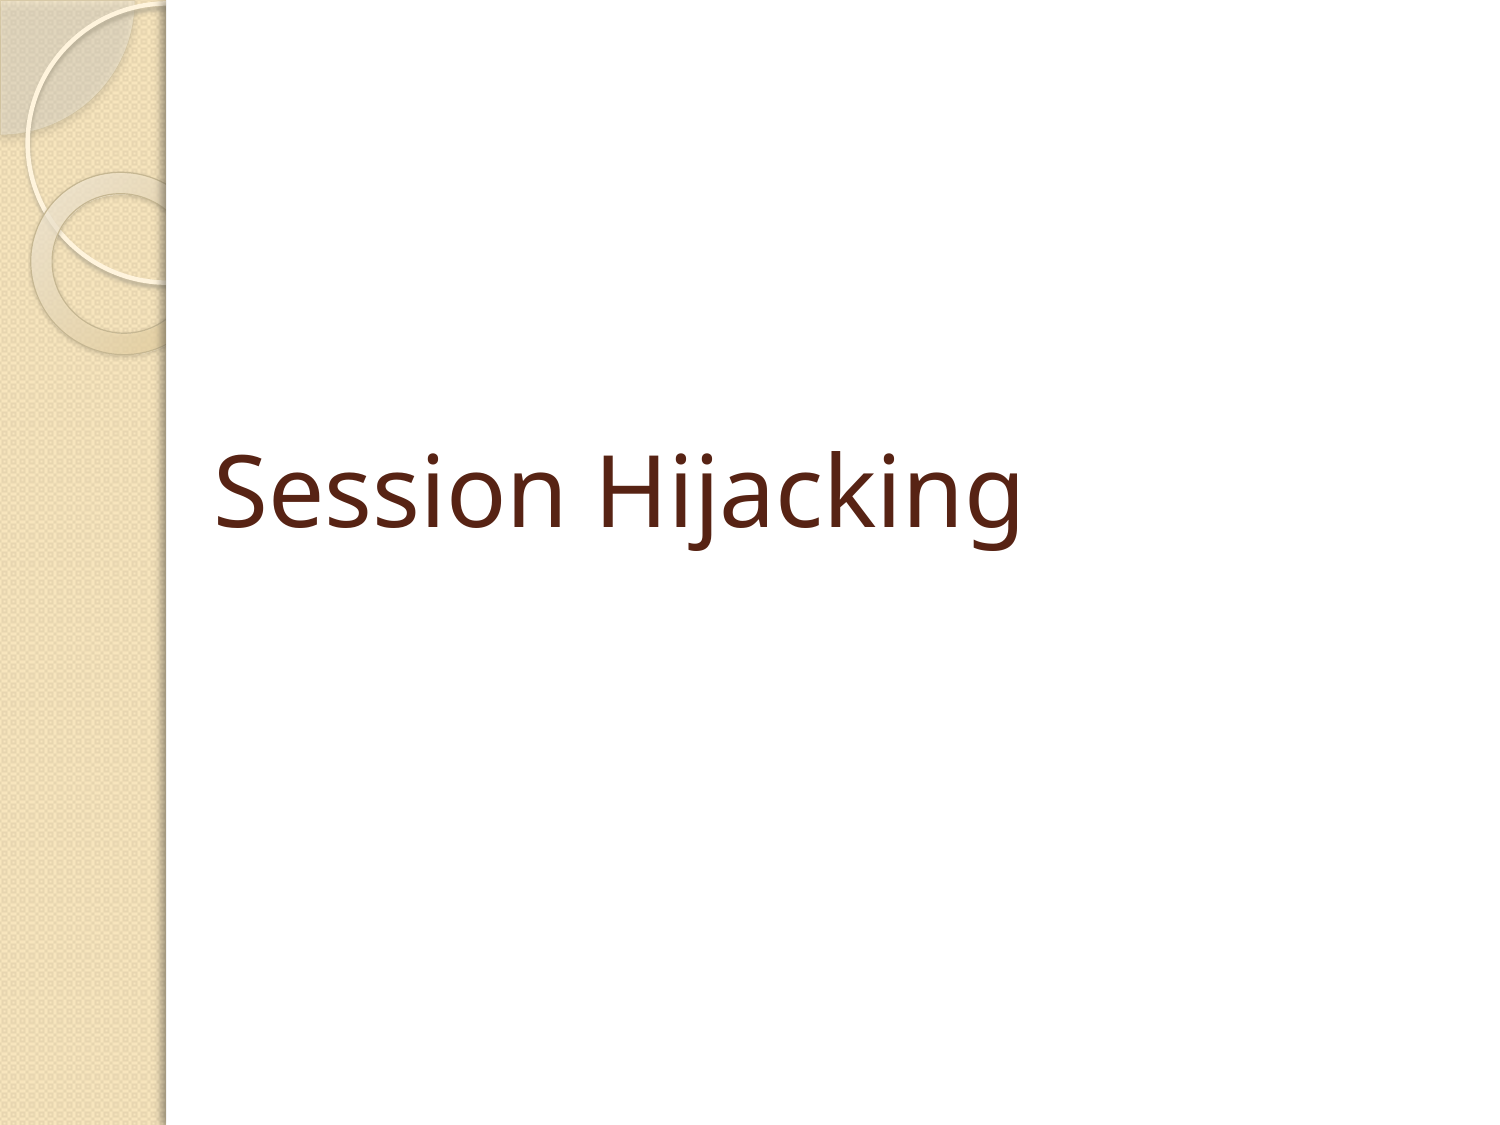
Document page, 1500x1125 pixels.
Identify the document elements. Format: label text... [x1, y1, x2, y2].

title Session Hijacking [198, 393, 1429, 582]
